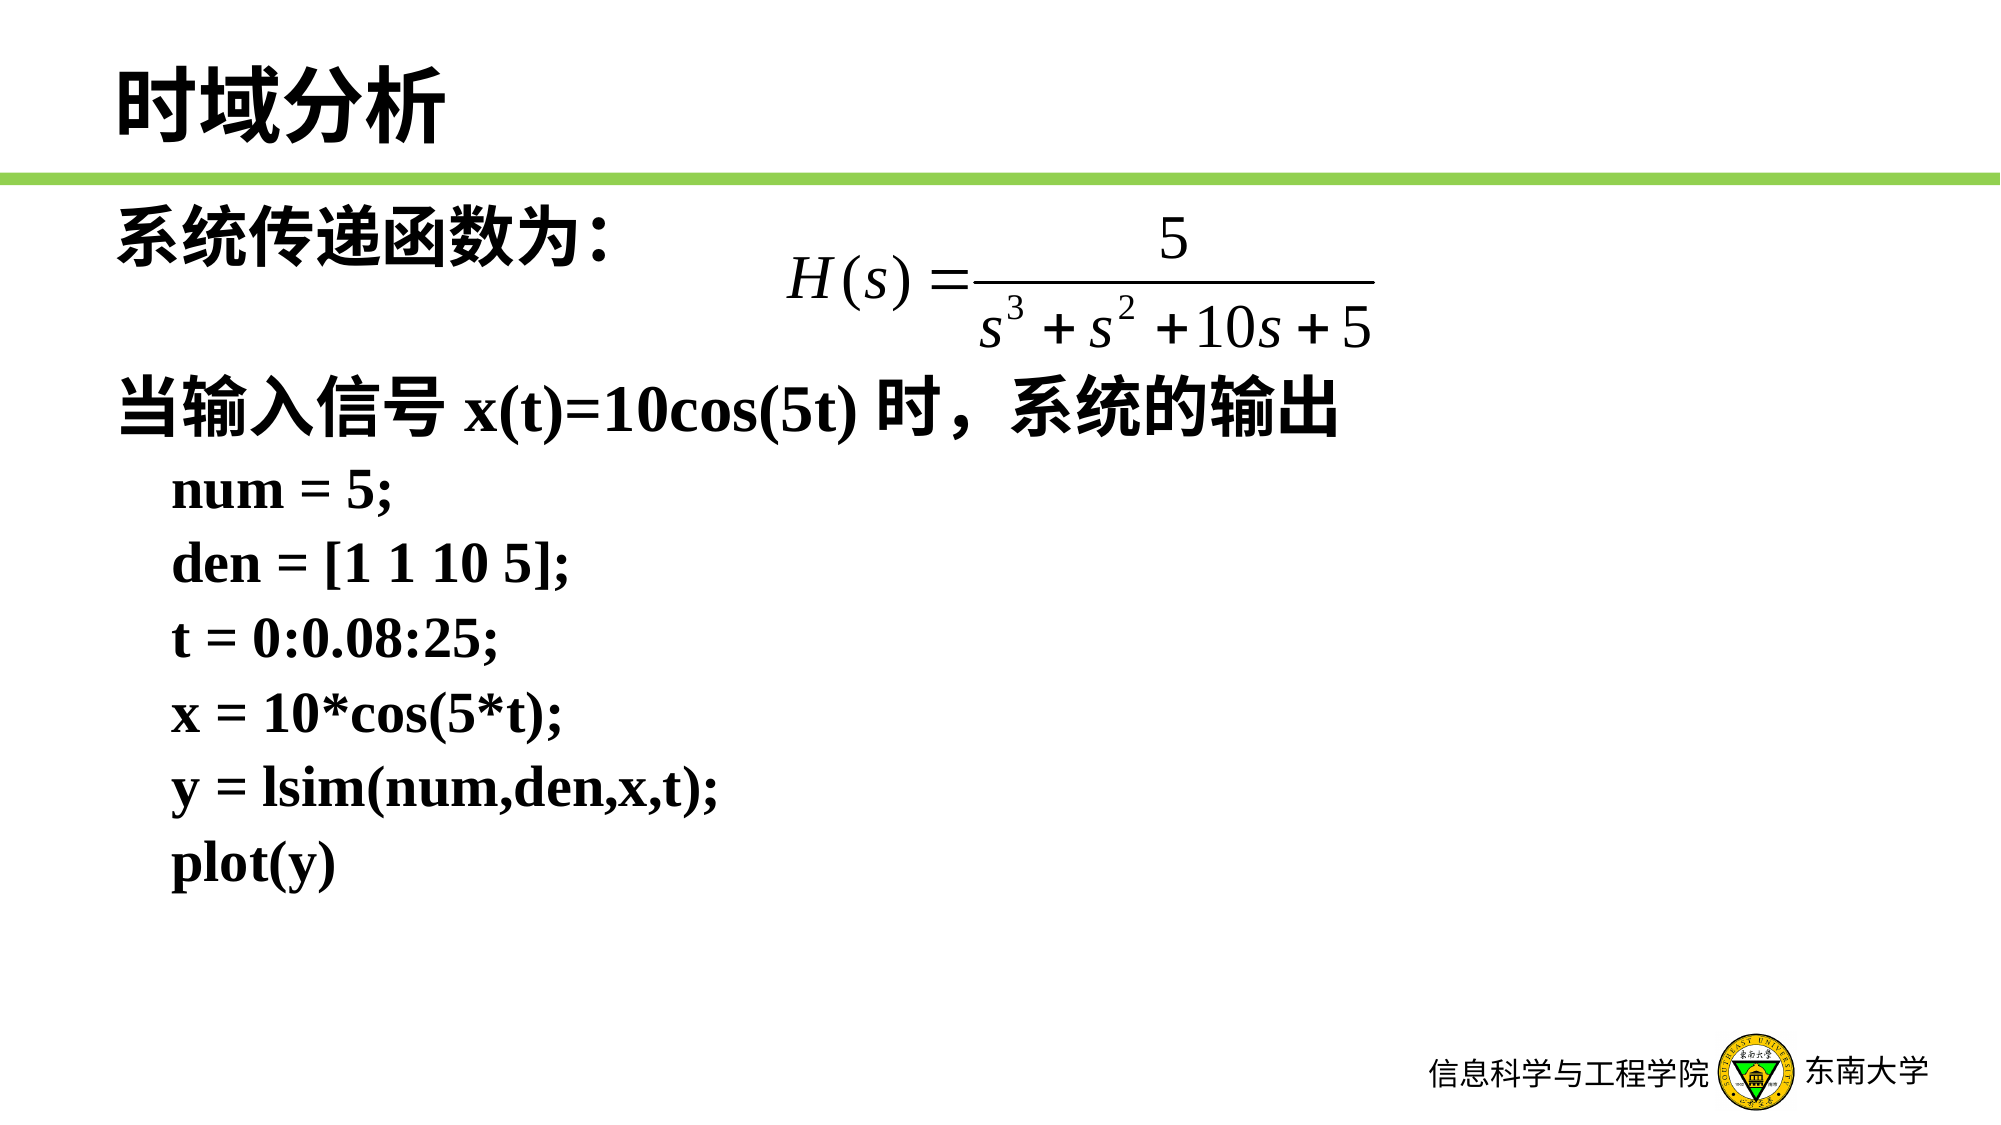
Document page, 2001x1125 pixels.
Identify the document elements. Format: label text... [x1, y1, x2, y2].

list 系统传递函数为： 当输入信号x(t)=10cos(5t)时，系统的输出 num = 5; den = [1 1 10 5]; t = 0:0.08:25; x = 10*cos(5*t); y = lsim(num,den,x,t); plot(y) [99, 196, 1900, 1005]
picture [1715, 1031, 1797, 1111]
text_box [775, 196, 1388, 361]
title 时域分析 [99, 45, 1900, 161]
